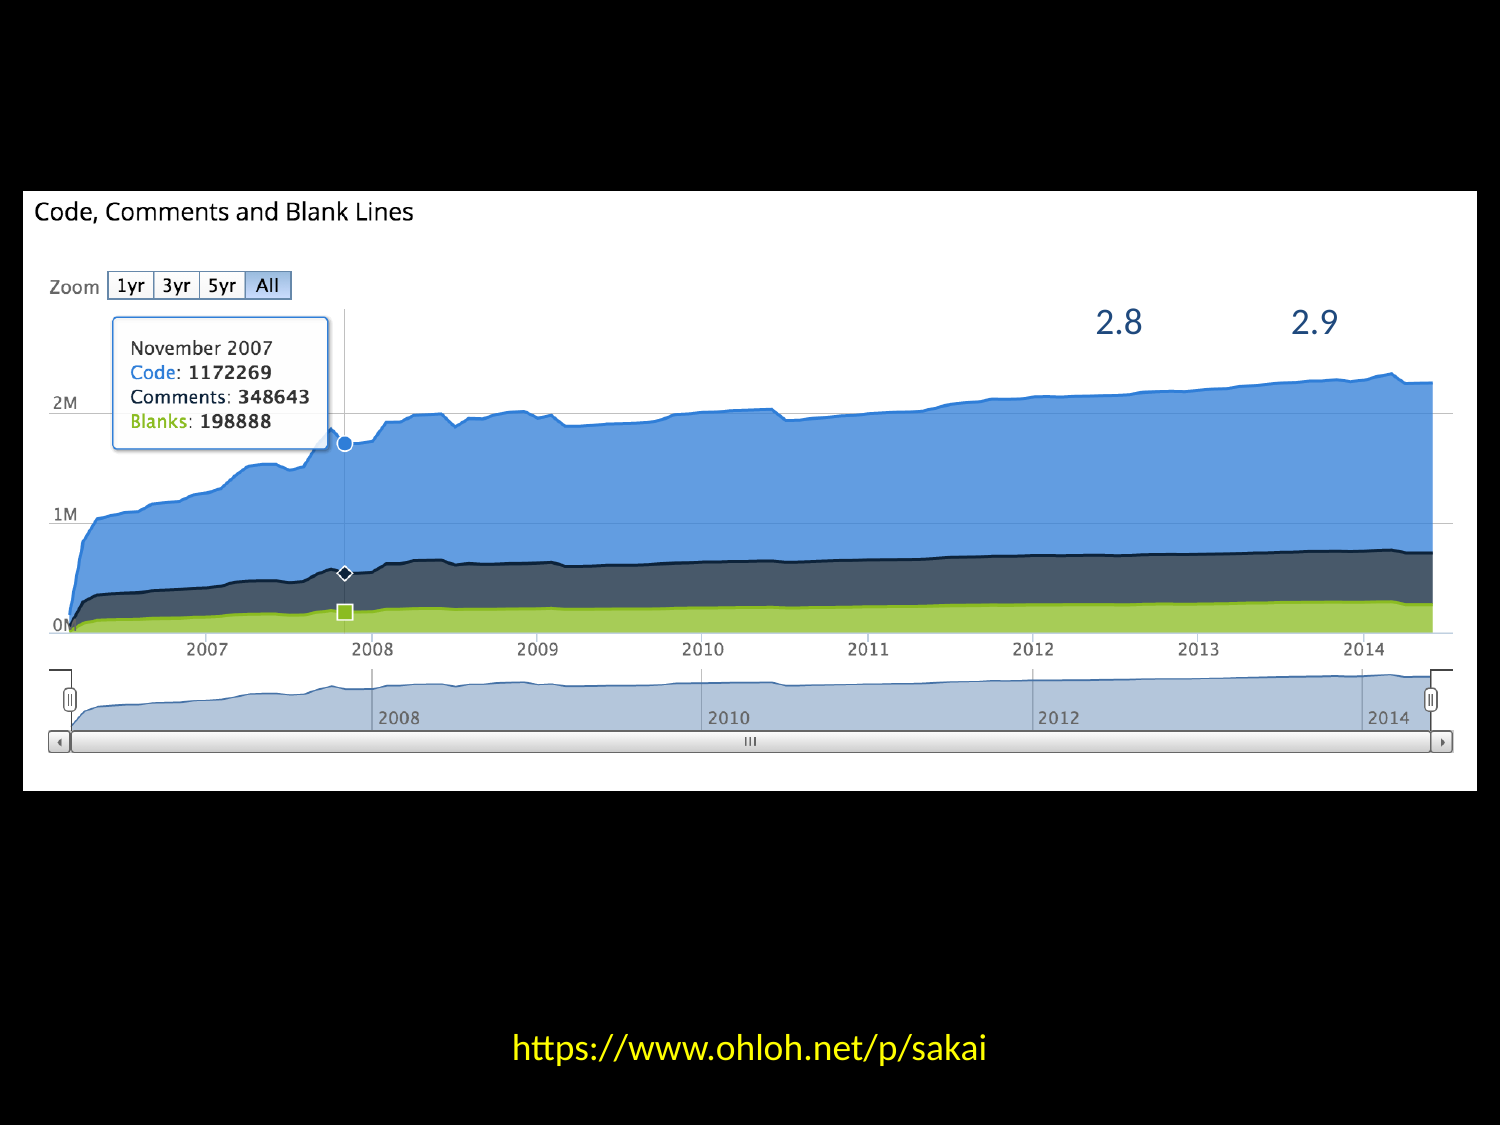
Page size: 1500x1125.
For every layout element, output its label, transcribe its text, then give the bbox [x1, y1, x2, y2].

picture [22, 191, 1477, 792]
text_box https://www.ohloh.net/p/sakai [497, 1015, 1003, 1076]
